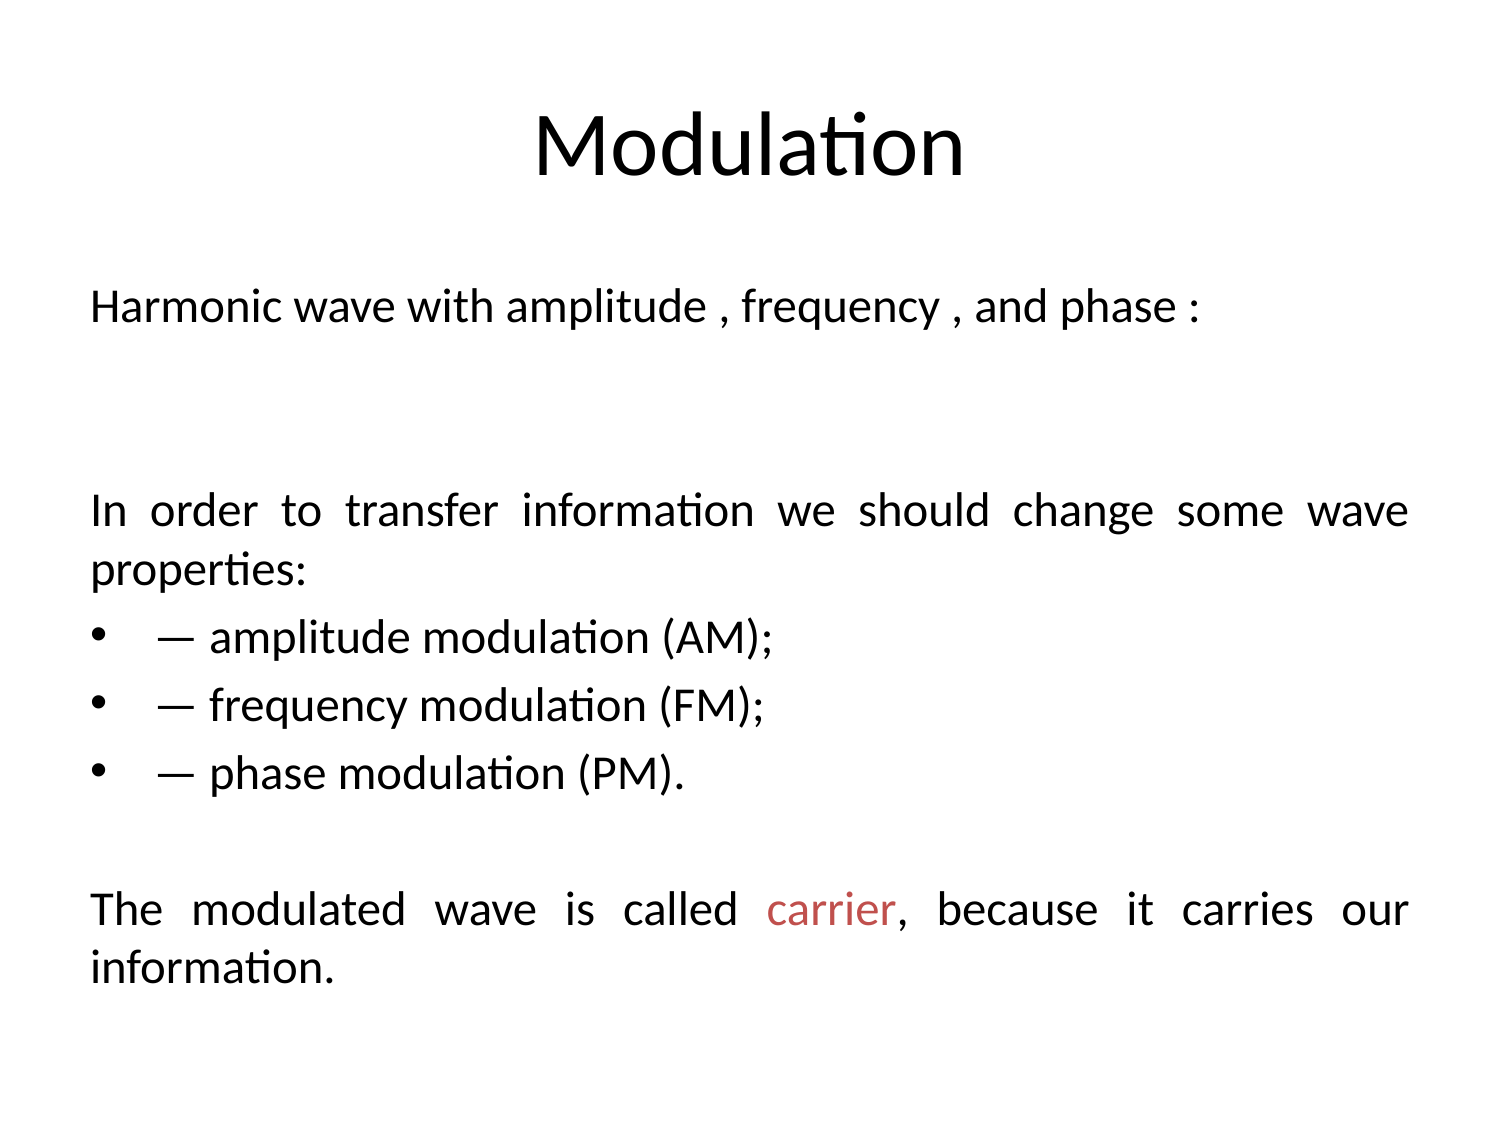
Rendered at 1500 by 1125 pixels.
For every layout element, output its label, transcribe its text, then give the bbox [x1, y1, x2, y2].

title Modulation [75, 45, 1425, 233]
